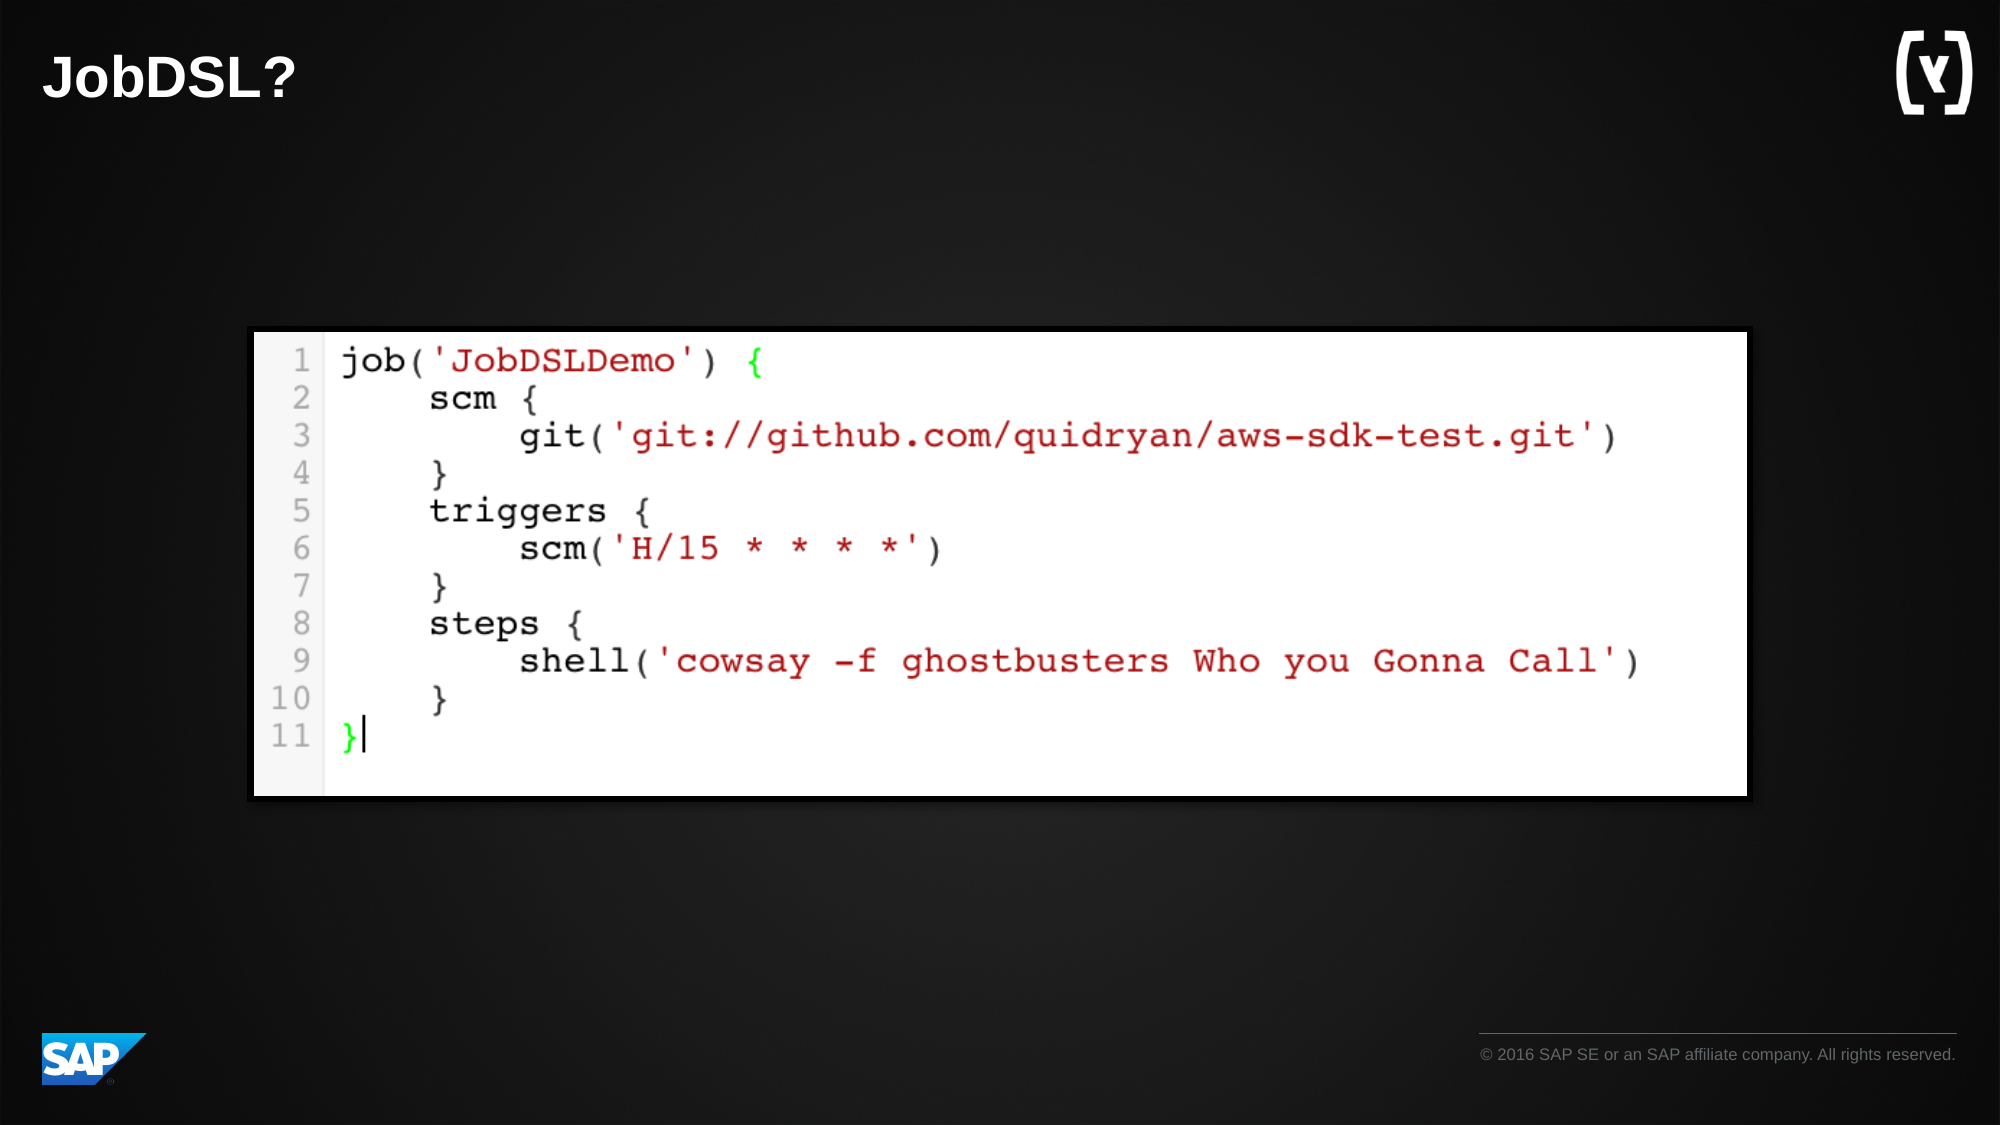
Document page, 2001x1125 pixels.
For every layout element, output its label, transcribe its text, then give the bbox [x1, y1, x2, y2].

title JobDSL? [42, 46, 1874, 171]
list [253, 331, 1747, 797]
picture [0, 0, 2000, 1125]
